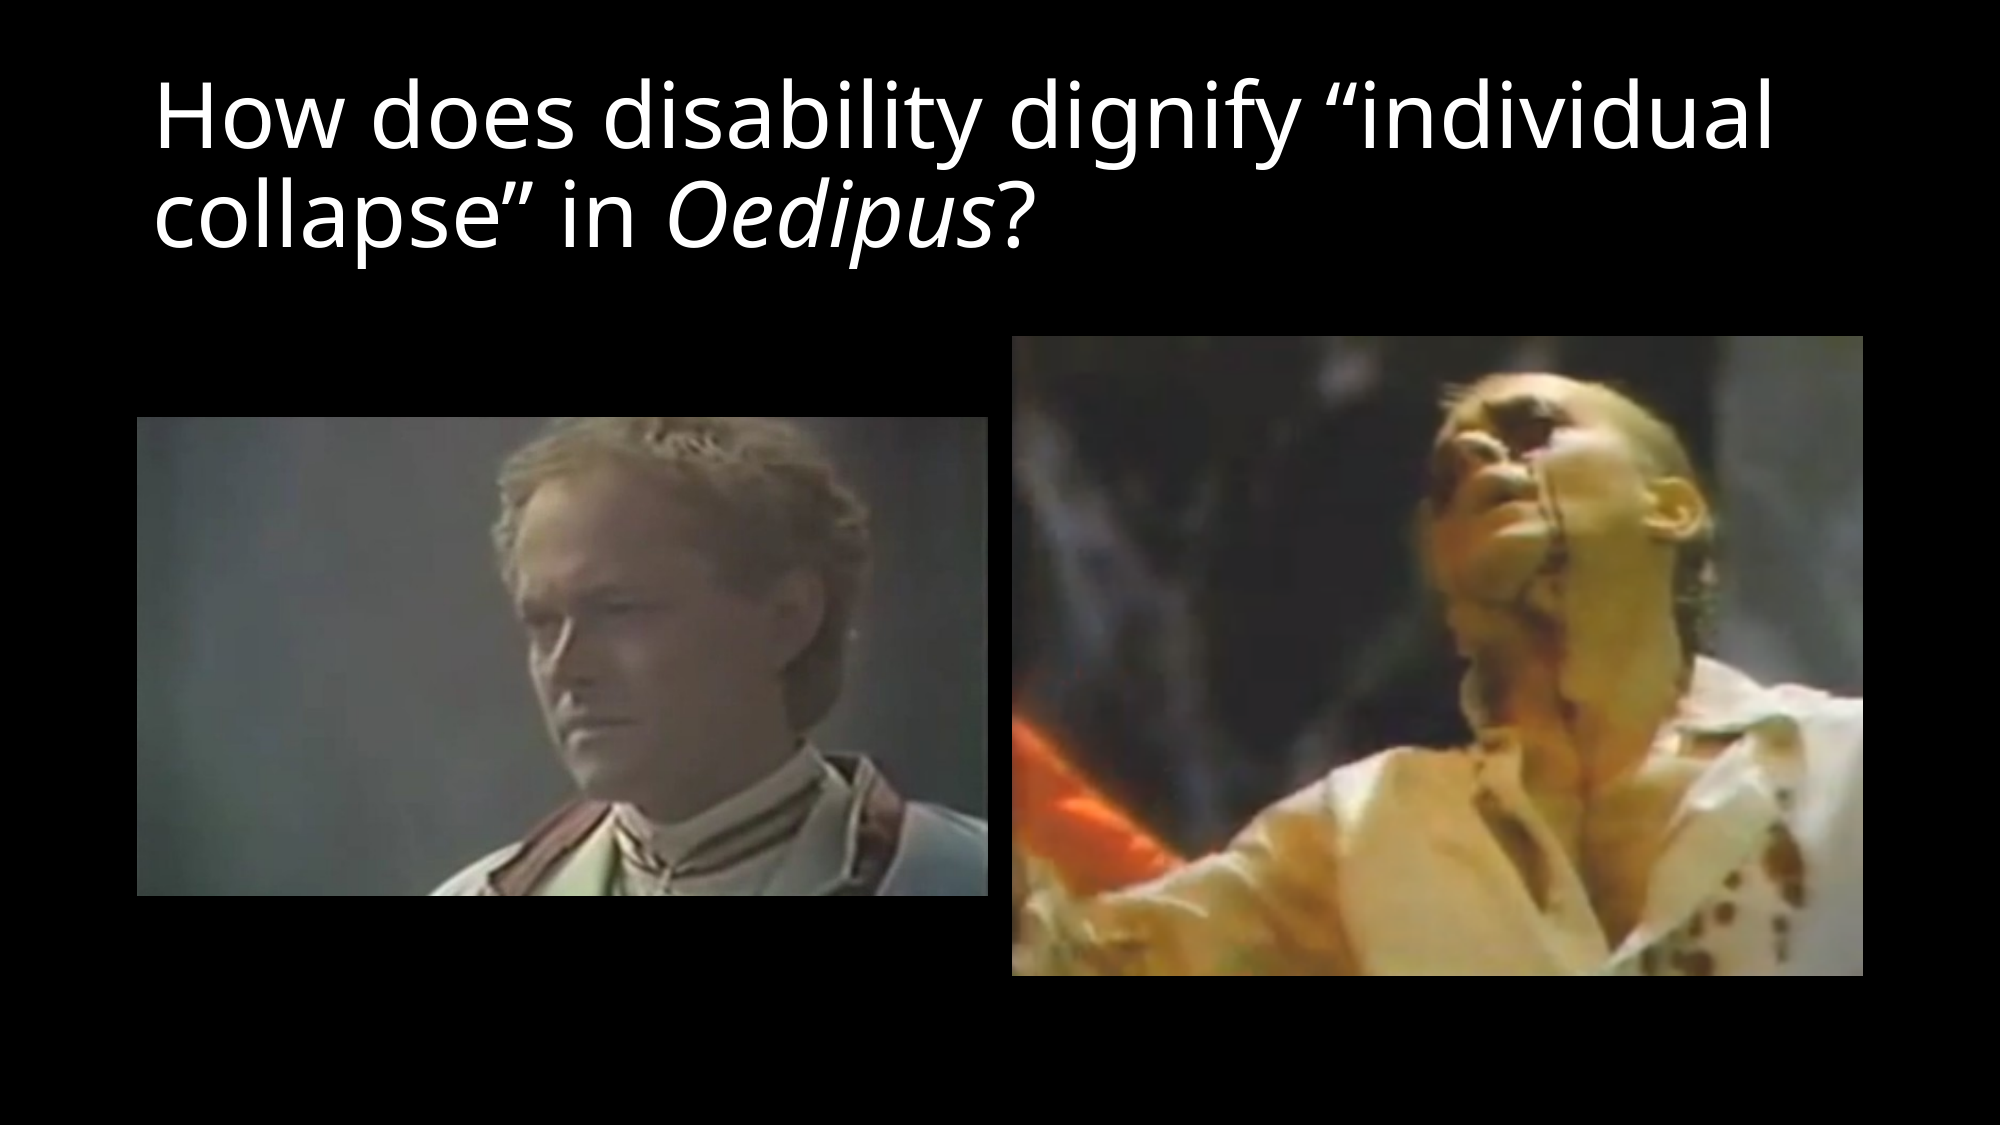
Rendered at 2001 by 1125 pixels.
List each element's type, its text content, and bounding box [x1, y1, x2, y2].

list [137, 417, 988, 896]
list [1012, 336, 1863, 976]
title How does disability dignify “individual collapse” in Oedipus? [137, 59, 1863, 278]
